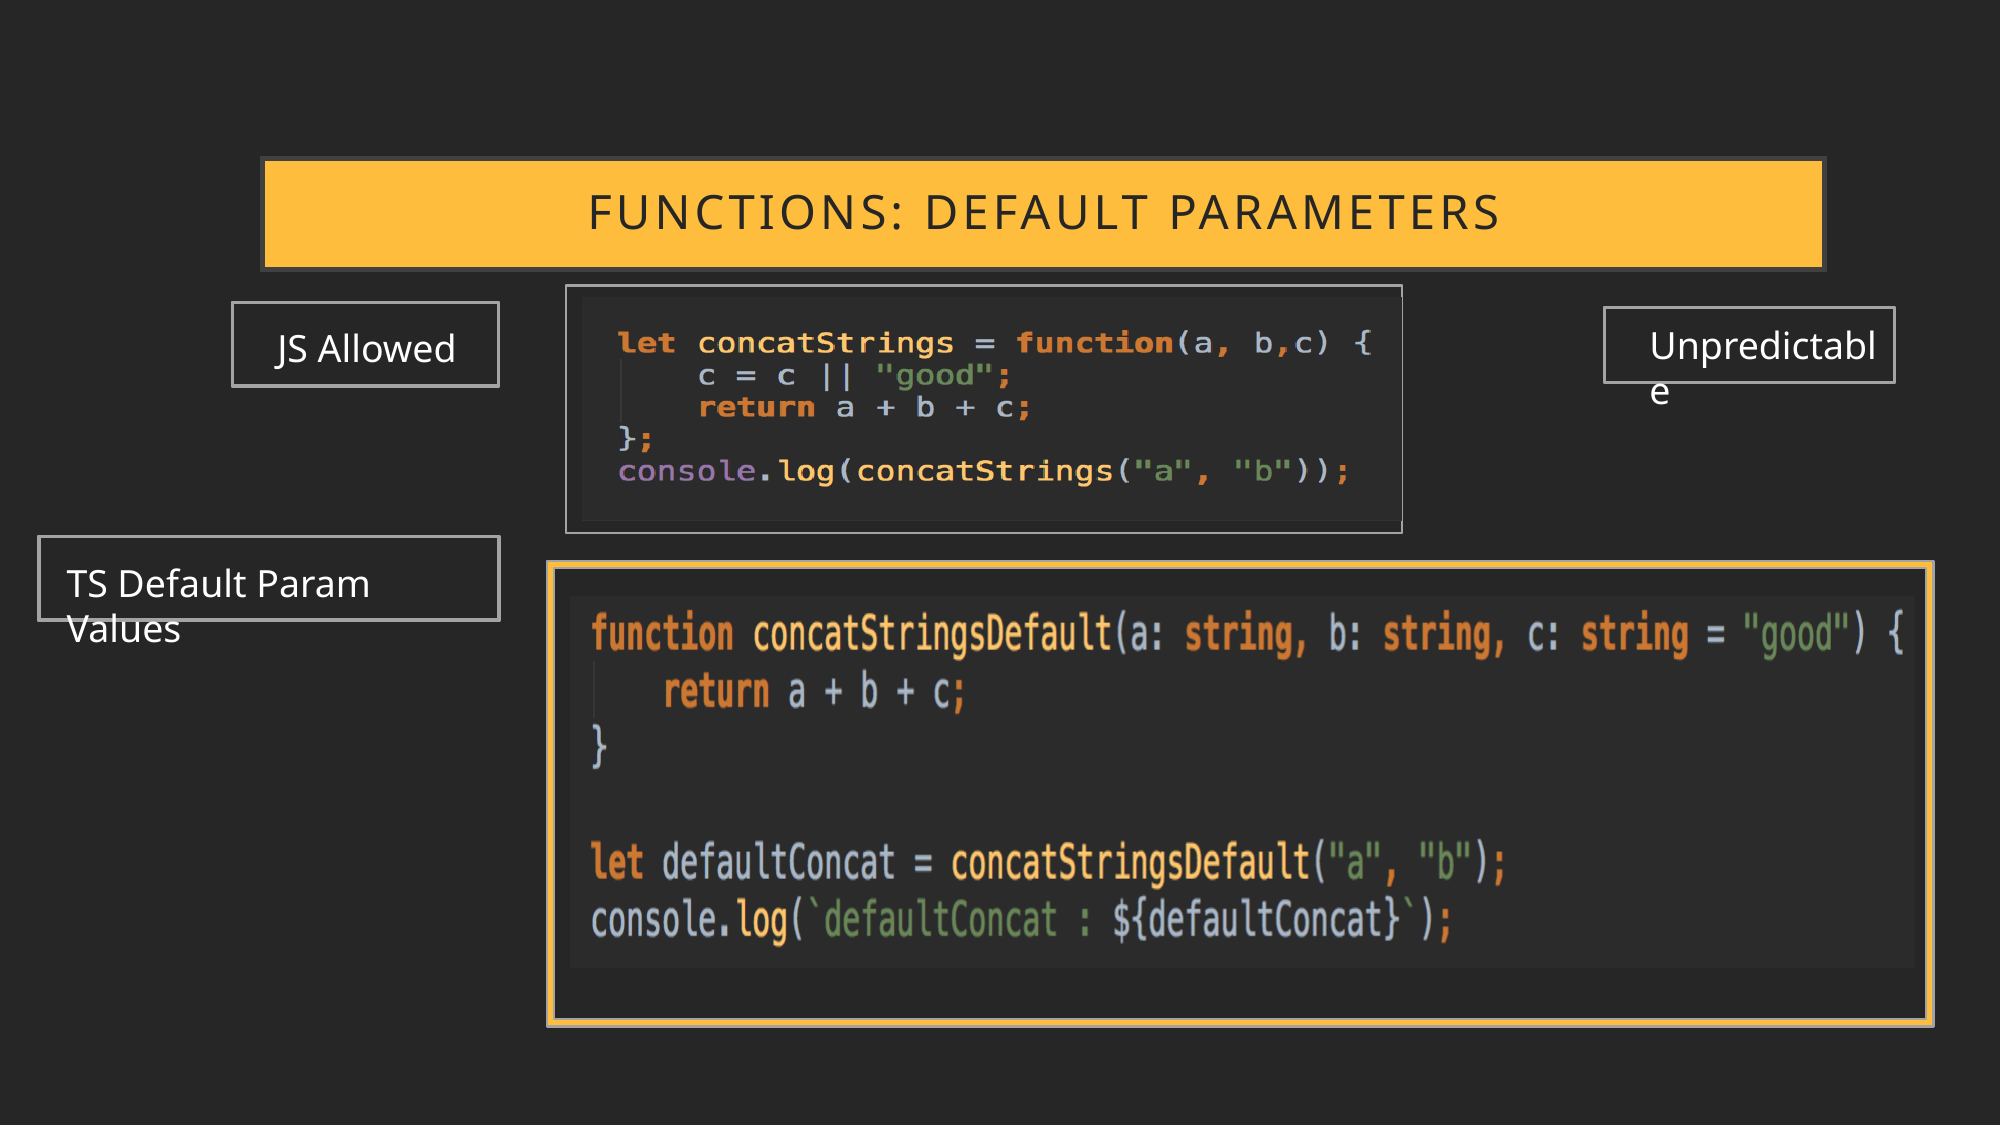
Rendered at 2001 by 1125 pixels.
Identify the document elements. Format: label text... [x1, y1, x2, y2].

text_box [1603, 306, 1896, 384]
picture [570, 596, 1915, 968]
text_box [37, 535, 501, 622]
text_box TS Default Param Values [51, 552, 493, 657]
text_box [565, 284, 1403, 534]
text_box [231, 301, 500, 388]
text_box Unpredictable [1634, 314, 1896, 420]
text_box [546, 560, 1935, 1028]
text_box JS Allowed [262, 318, 479, 378]
title Functions: DEFAULT Parameters [260, 156, 1827, 272]
picture [582, 297, 1402, 521]
